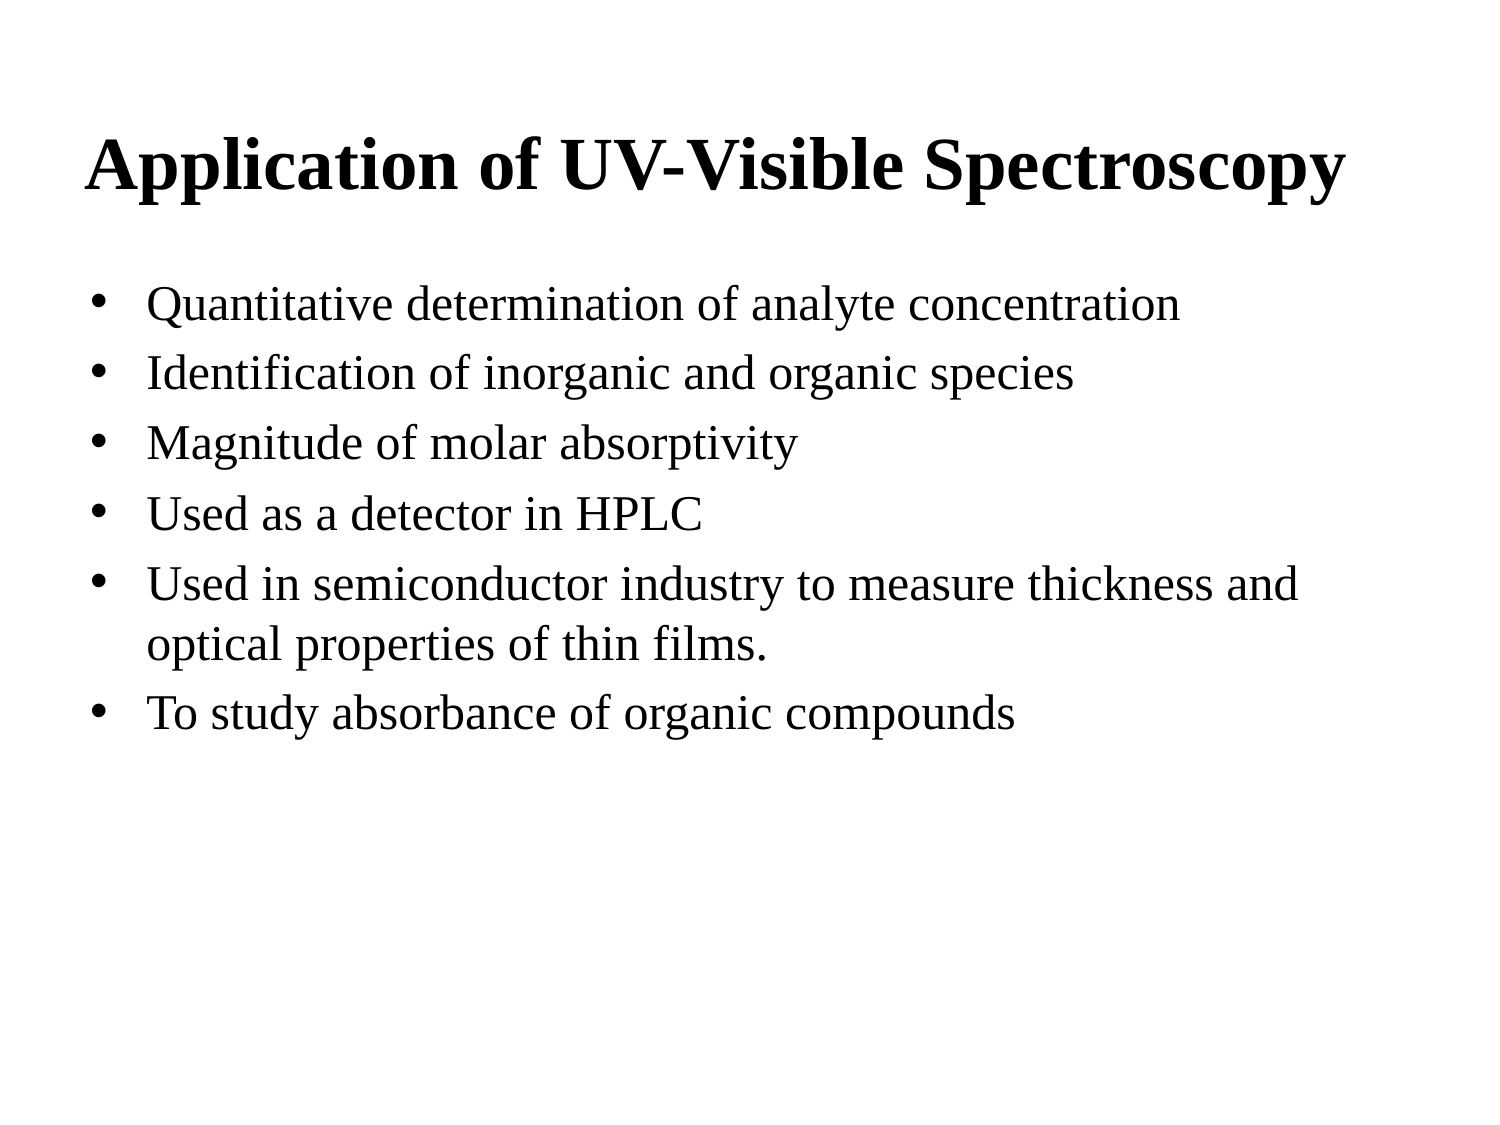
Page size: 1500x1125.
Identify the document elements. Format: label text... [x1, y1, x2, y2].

list Quantitative determination of analyte concentration Identification of inorganic and organic species Magnitude of molar absorptivity Used as a detector in HPLC Used in semiconductor industry to measure thickness and optical properties of thin films. To study absorbance of organic compounds [75, 262, 1425, 1005]
title Application of UV-Visible Spectroscopy [41, 66, 1392, 254]
